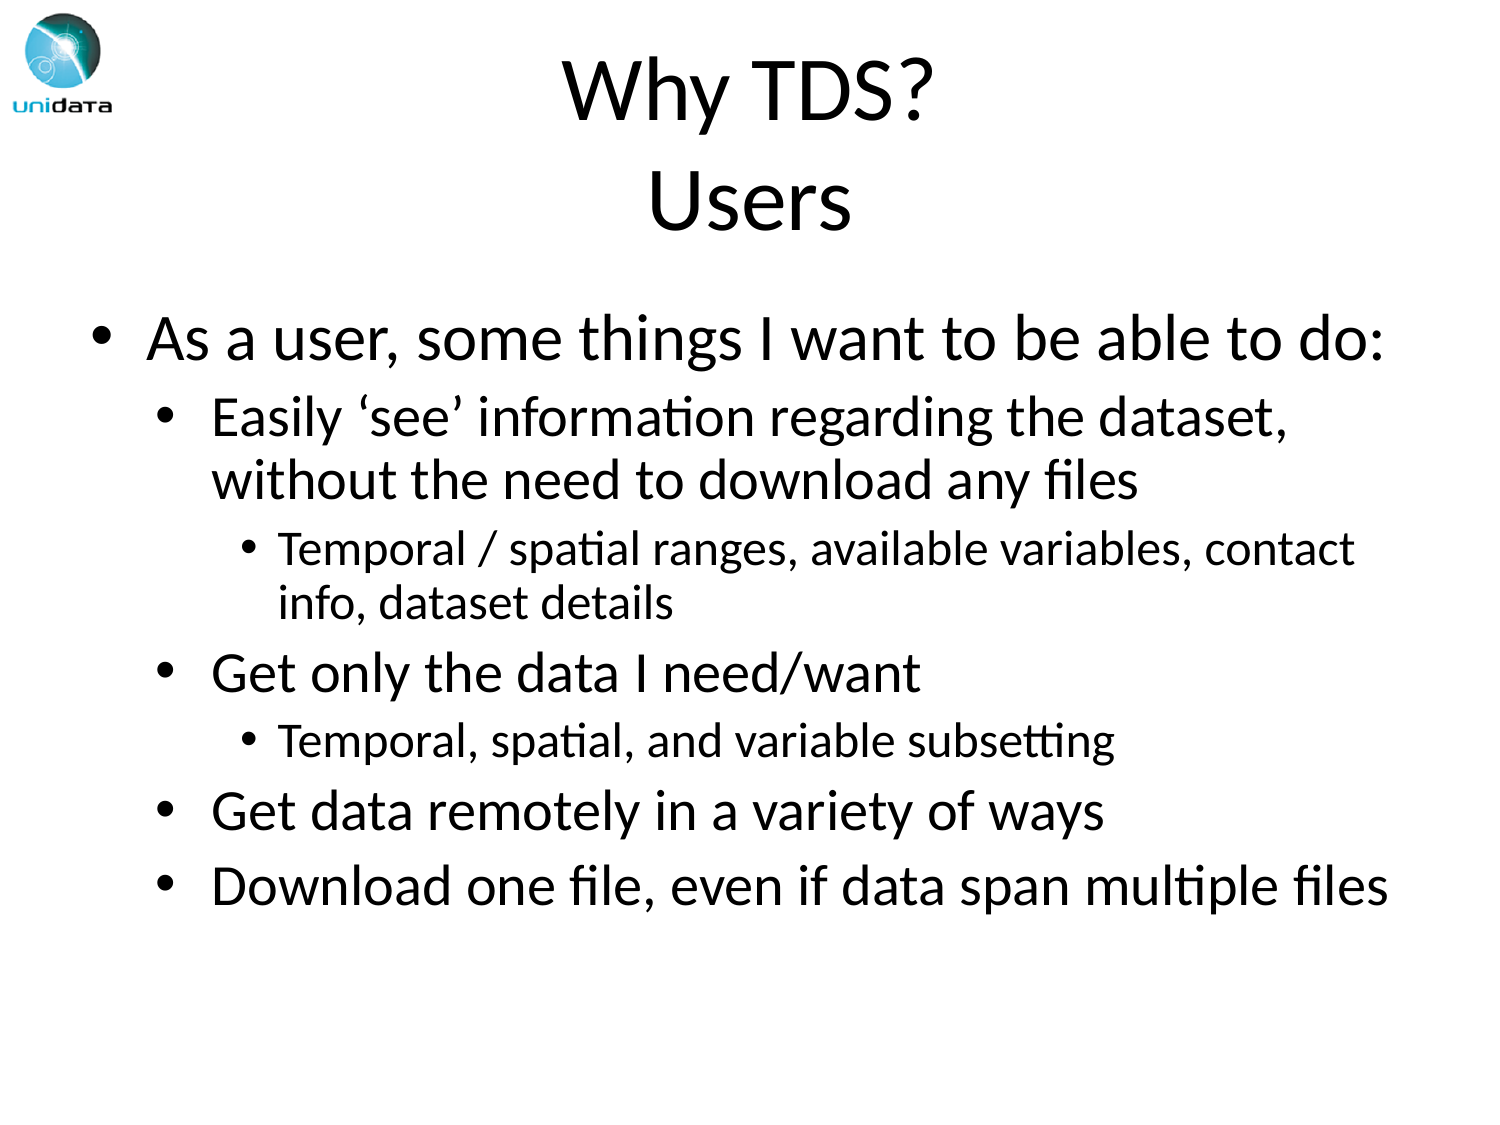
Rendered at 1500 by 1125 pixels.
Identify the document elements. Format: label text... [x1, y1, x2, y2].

title Why TDS? Users [75, 45, 1425, 233]
picture [12, 12, 112, 113]
list As a user, some things I want to be able to do: Easily ‘see’ information regarding the dataset, without the need to download any files Temporal / spatial ranges, available variables, contact info, dataset details Get only the data I need/want Temporal, spatial, and variable subsetting Get data remotely in a variety of ways Download one file, even if data span multiple files [75, 295, 1425, 1013]
